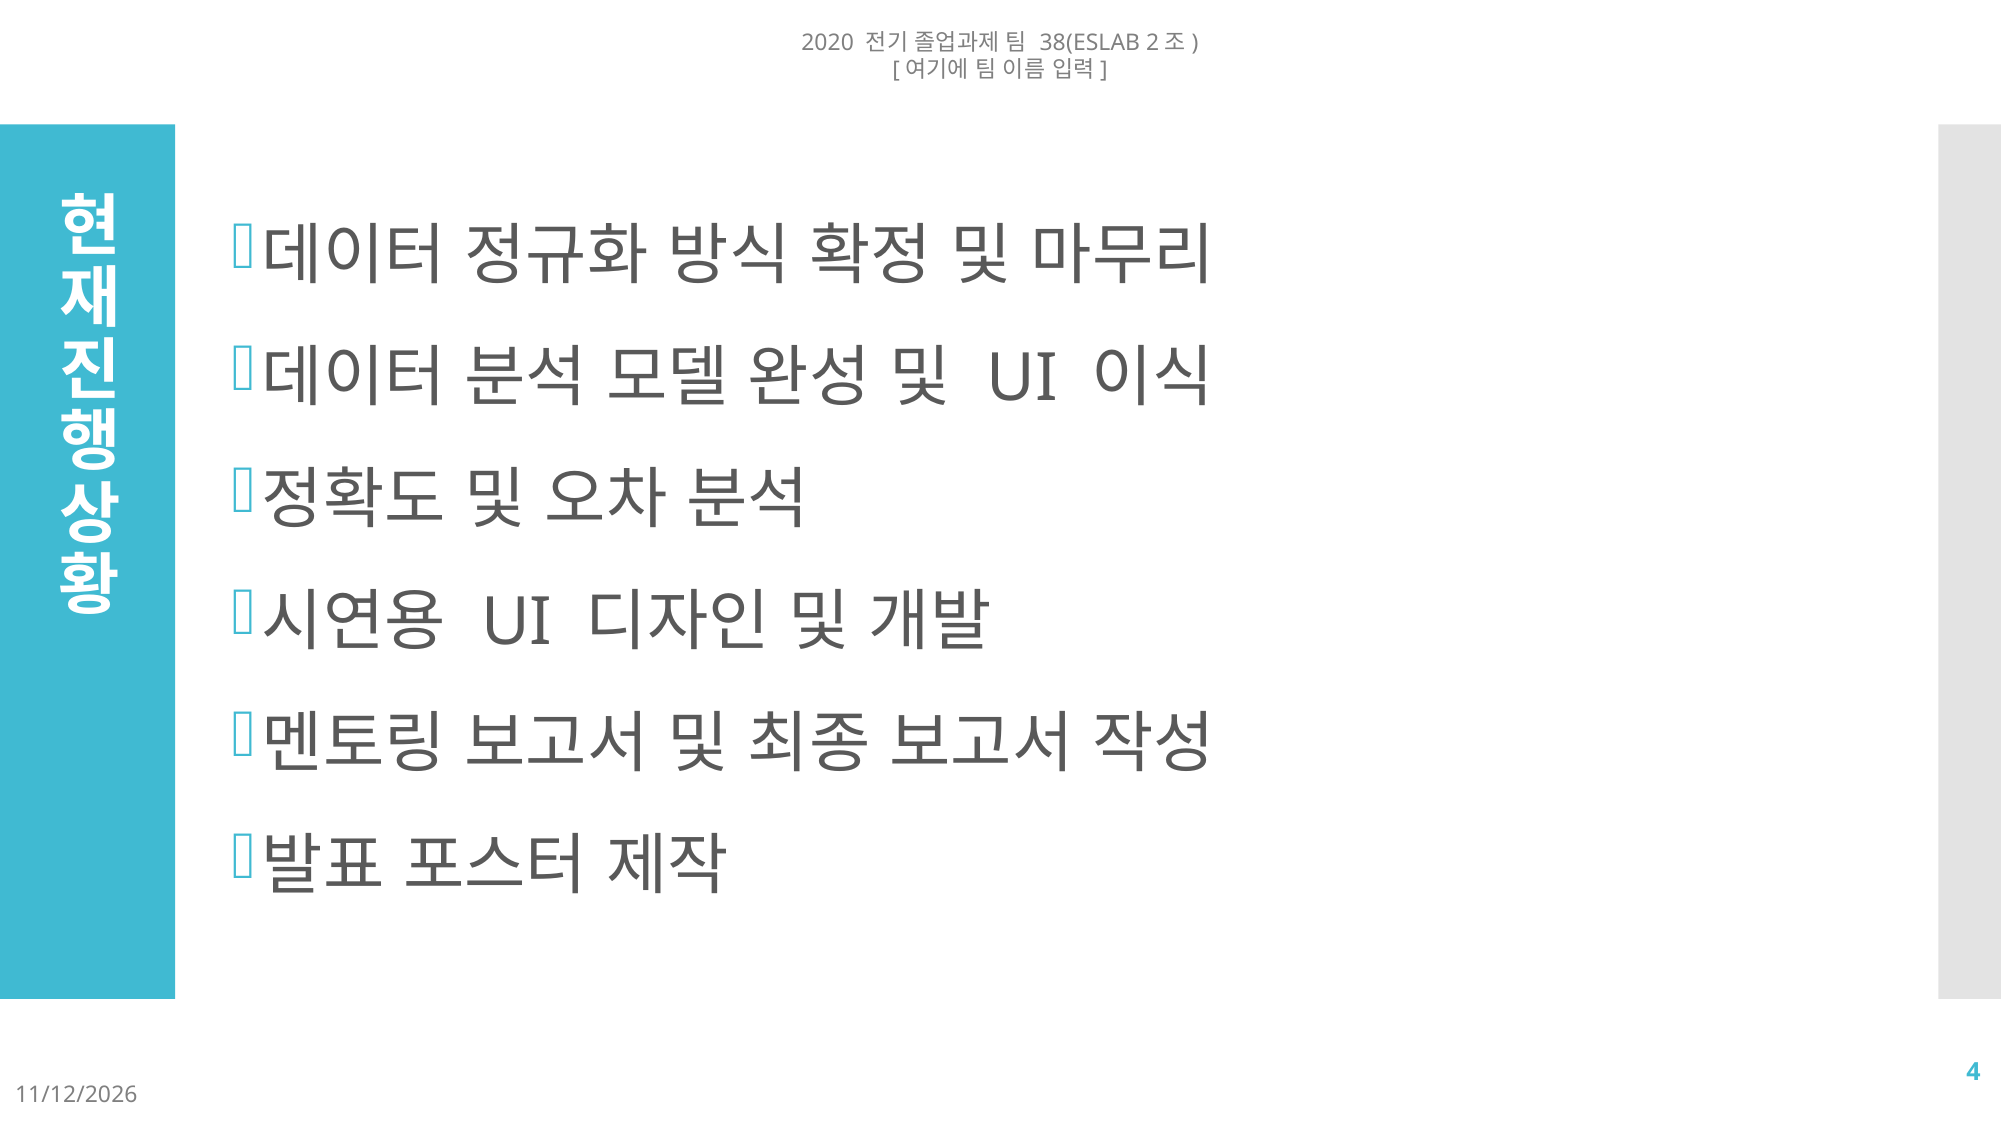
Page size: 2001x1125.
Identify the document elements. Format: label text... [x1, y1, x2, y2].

slide_number 4 [1744, 1042, 1996, 1103]
text_box 2020 전기 졸업과제 팀 38(ESLAB 2조) [여기에 팀 이름 입력] [515, 24, 1485, 85]
title 현재 진행 상황 [41, 184, 138, 940]
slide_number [0, 1065, 450, 1125]
list 데이터 정규화 방식 확정 및 마무리 데이터 분석 모델 완성 및 UI 이식 정확도 및 오차 분석 시연용 UI 디자인 및 개발 멘토링 보고서 및 최종 보고서 작성 발표 포스터 제작 [216, 141, 1901, 982]
